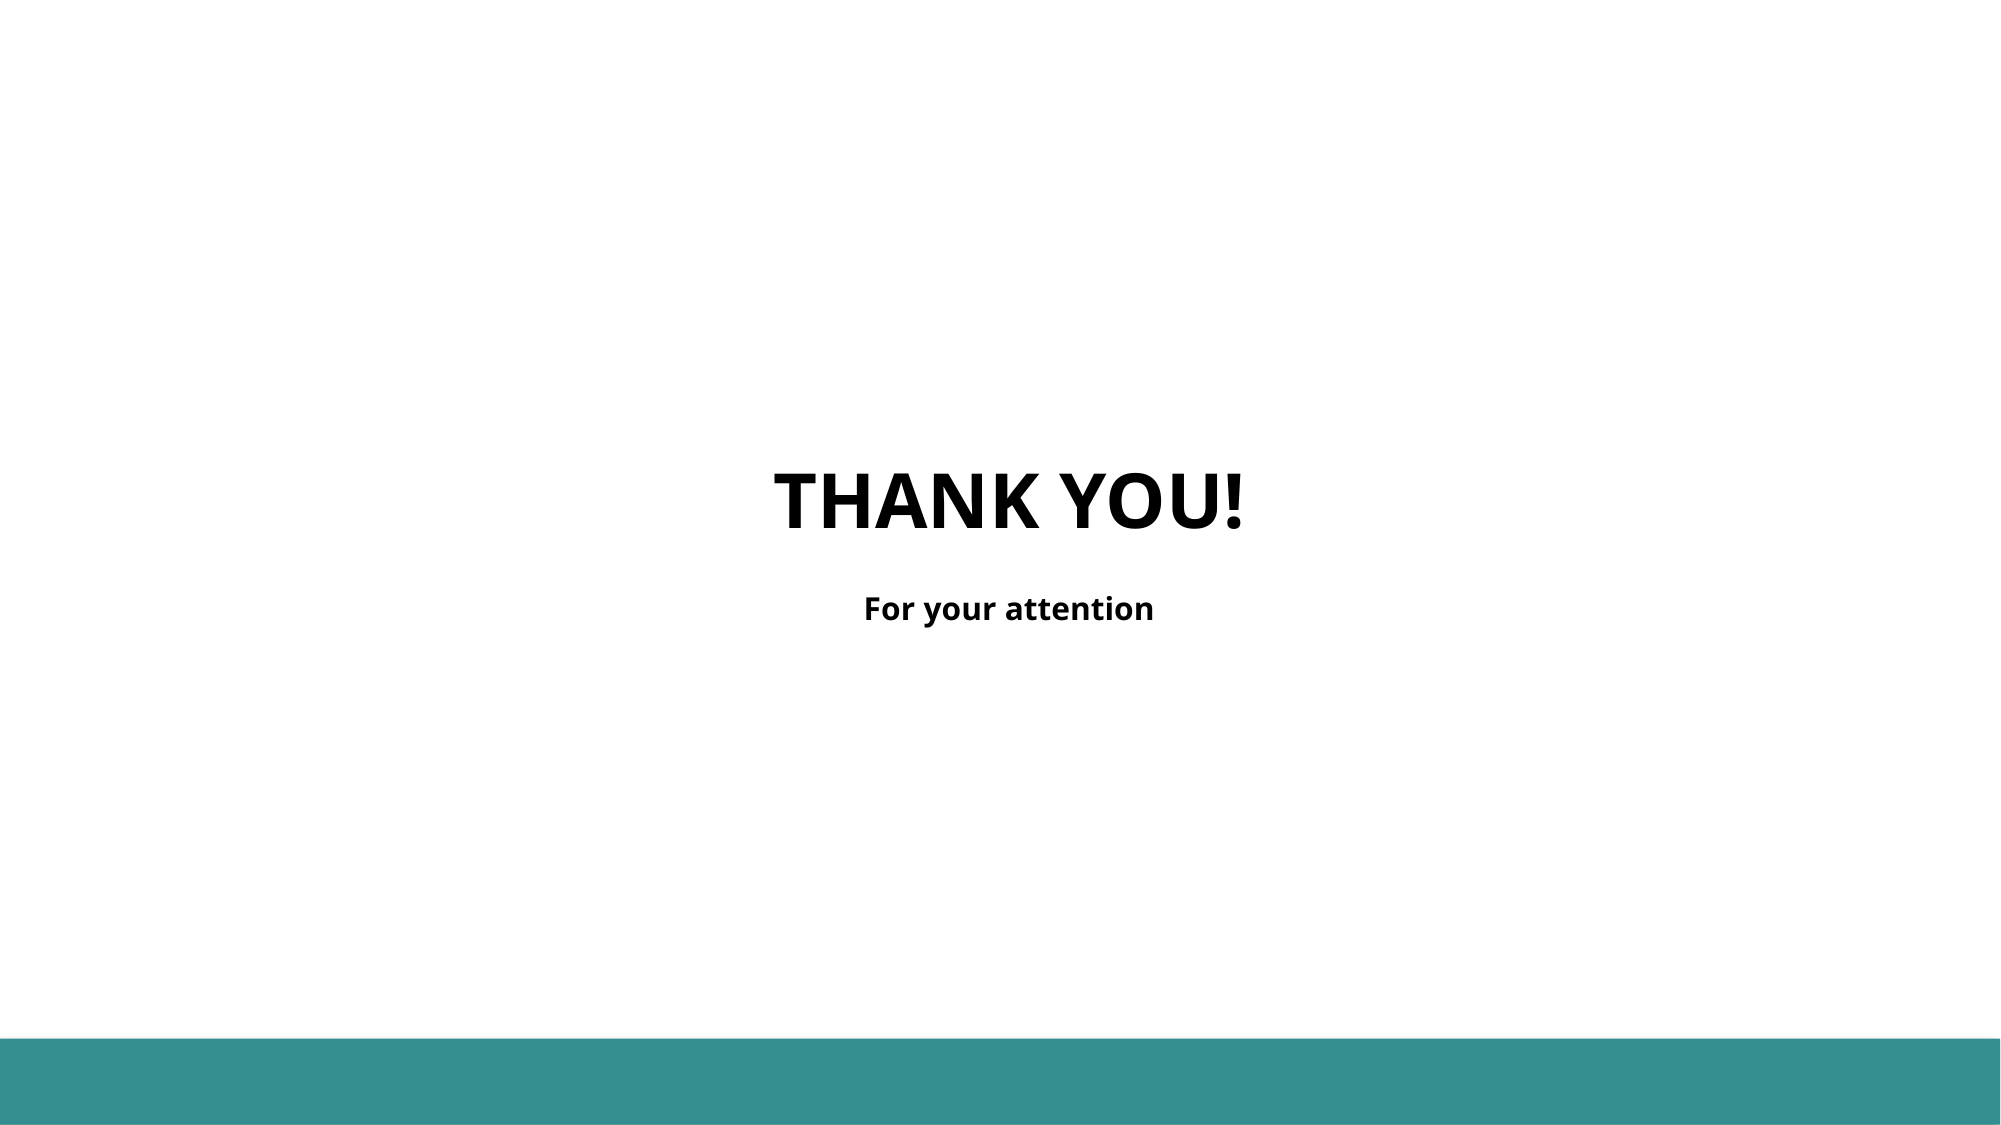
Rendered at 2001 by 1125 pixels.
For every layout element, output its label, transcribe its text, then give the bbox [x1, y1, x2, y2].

subtitle THANK YOU! For your attention [467, 315, 1533, 655]
